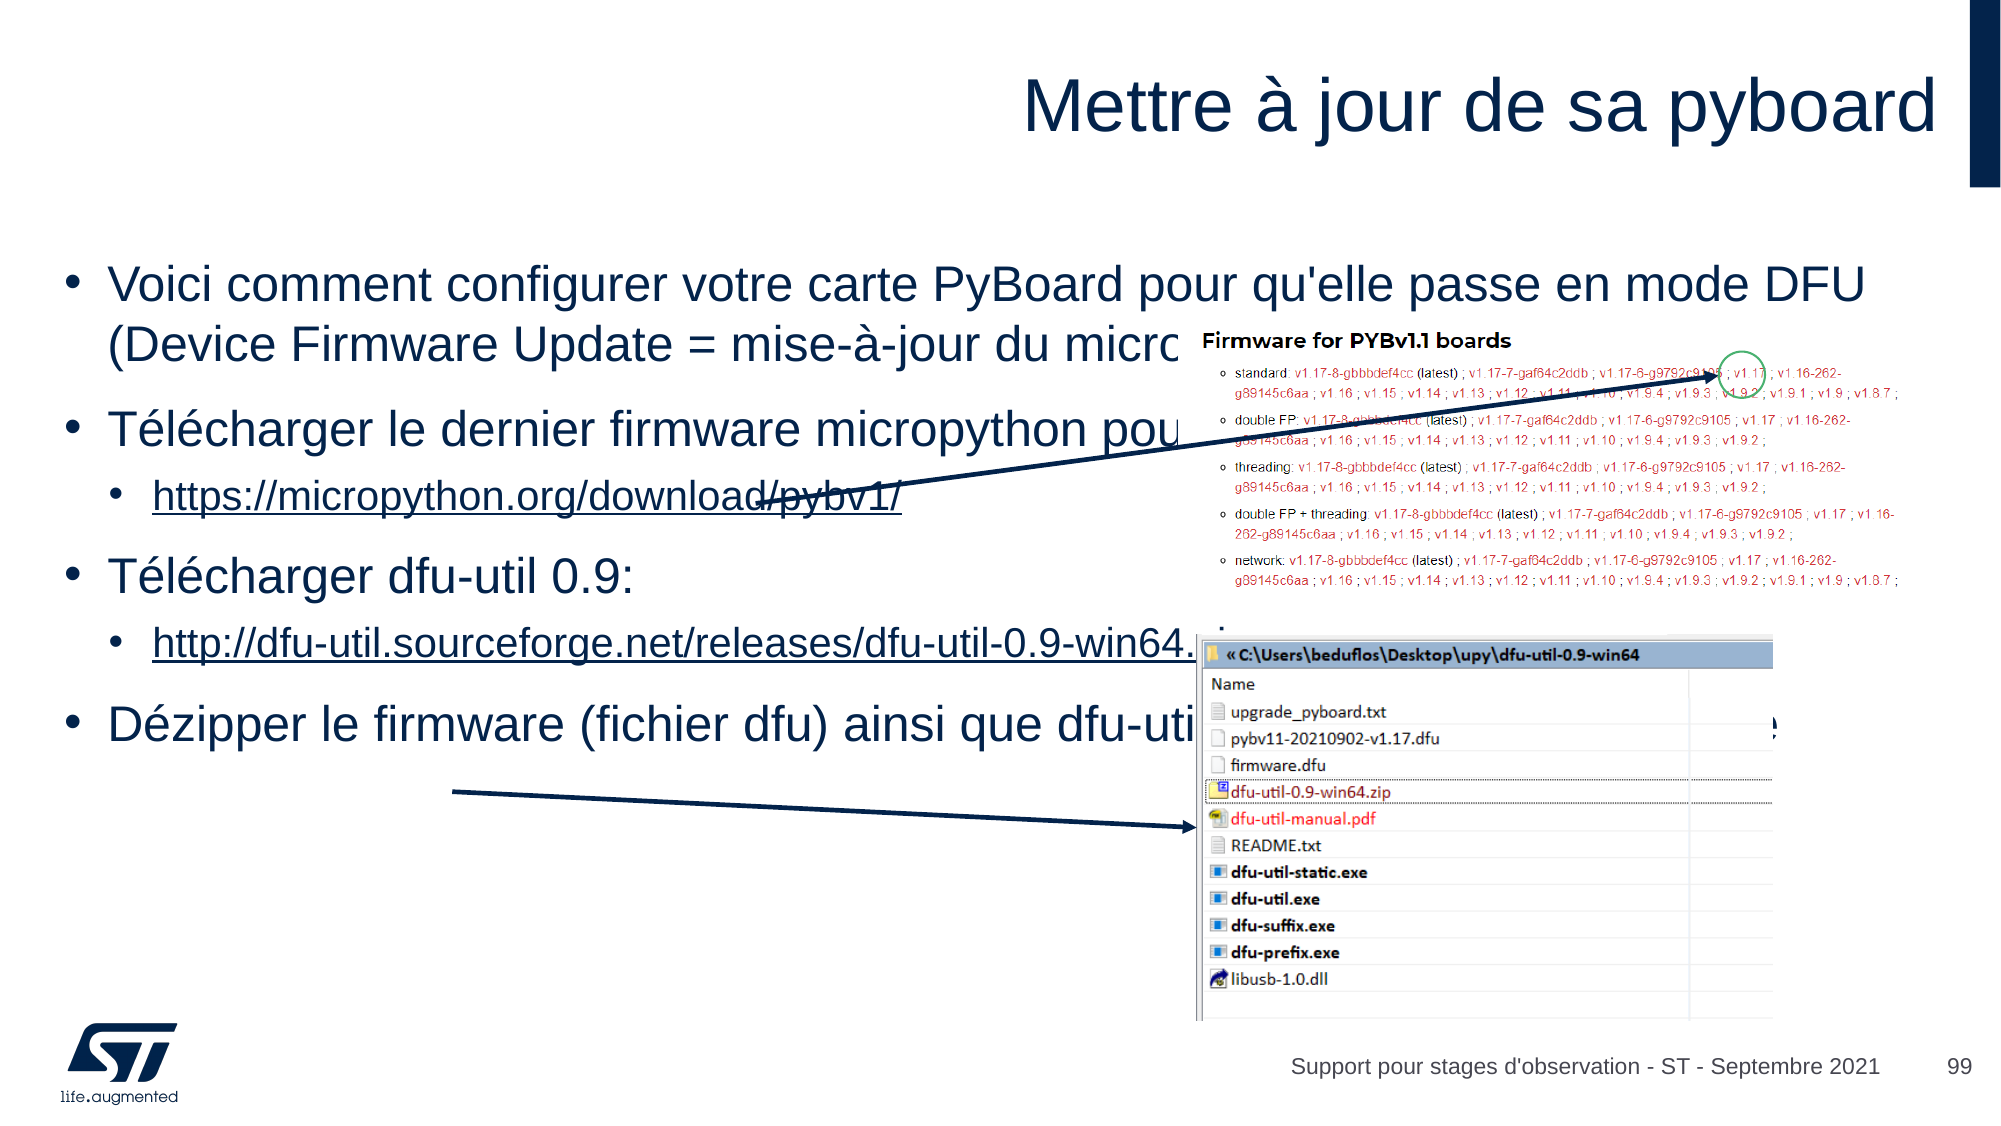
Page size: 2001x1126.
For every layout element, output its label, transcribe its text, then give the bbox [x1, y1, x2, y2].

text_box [452, 791, 1197, 828]
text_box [755, 375, 1719, 504]
picture [1178, 324, 1972, 606]
slide_number 99 [1905, 1038, 1973, 1087]
footer Support pour stages d'observation - ST - Septembre 2021 [996, 1038, 1896, 1087]
picture [1196, 634, 1773, 1021]
title Mettre à jour de sa pyboard [49, 0, 1955, 215]
picture [37, 999, 201, 1126]
list Voici comment configurer votre carte PyBoard pour qu'elle passe en mode DFU (Device Firmware Update = mise-à-jour du micrologiciel du périphérique) Télécharger le dernier firmware micropython pour votre pyBoard v1.1: https://micropython.org/download/pybv1/ Télécharger dfu-util 0.9: http://dfu-util.sourceforge.net/releases/dfu-util-0.9-win64.zip Dézipper le firmware (fichier dfu) ainsi que dfu-util dans un même répertoire [49, 243, 1952, 1000]
